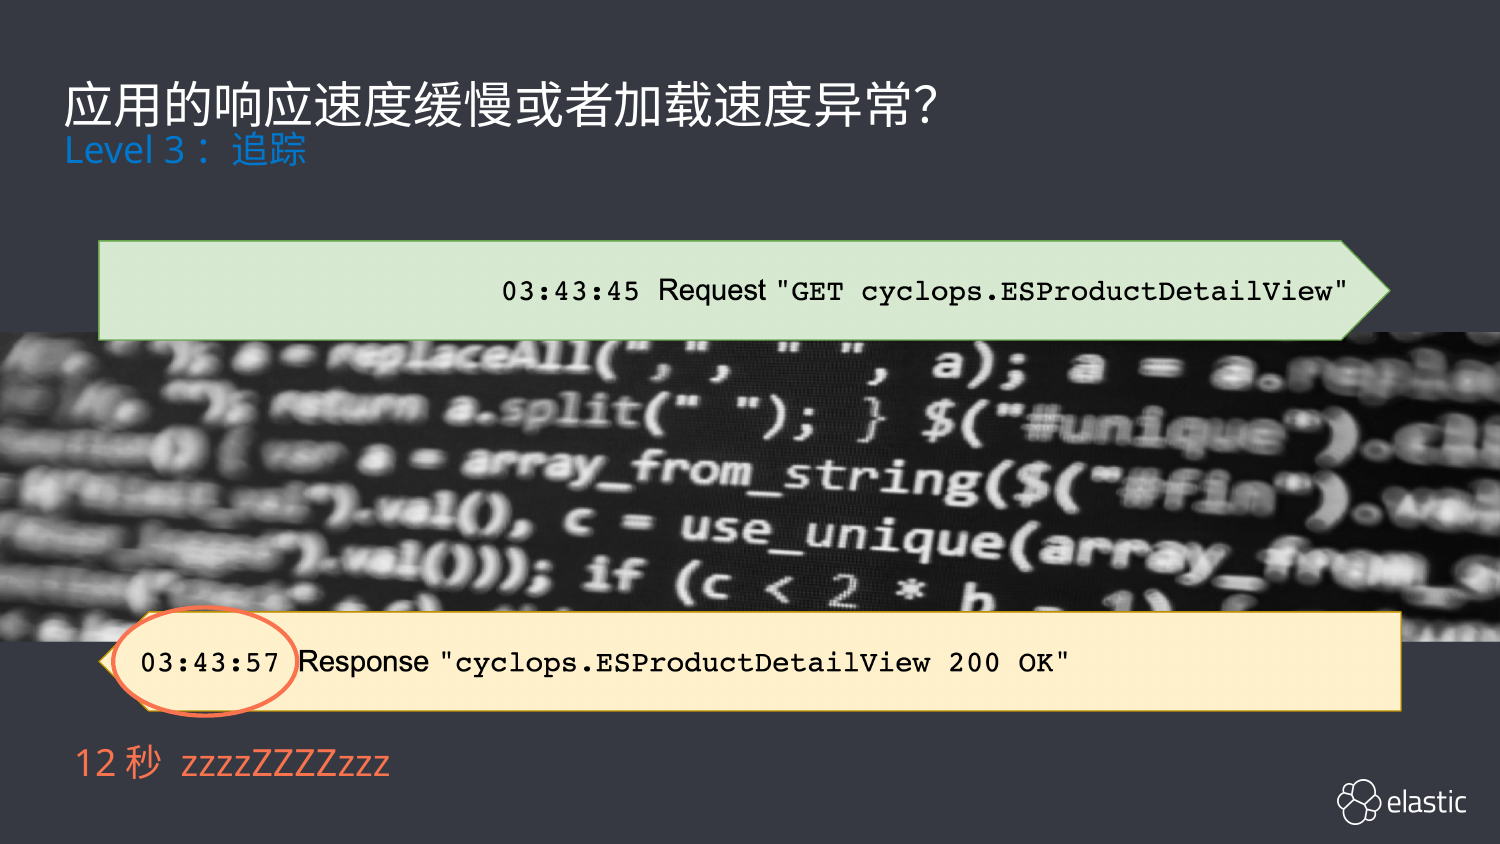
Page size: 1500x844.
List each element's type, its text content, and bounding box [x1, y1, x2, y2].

picture [0, 240, 1500, 712]
list Level 3：追踪 [55, 125, 1363, 195]
picture [1337, 779, 1466, 825]
text_box 12秒 zzzzZZZZzzz [66, 731, 399, 791]
text_box [172, 712, 239, 716]
title 应用的响应速度缓慢或者加载速度异常？ [55, 0, 1363, 125]
